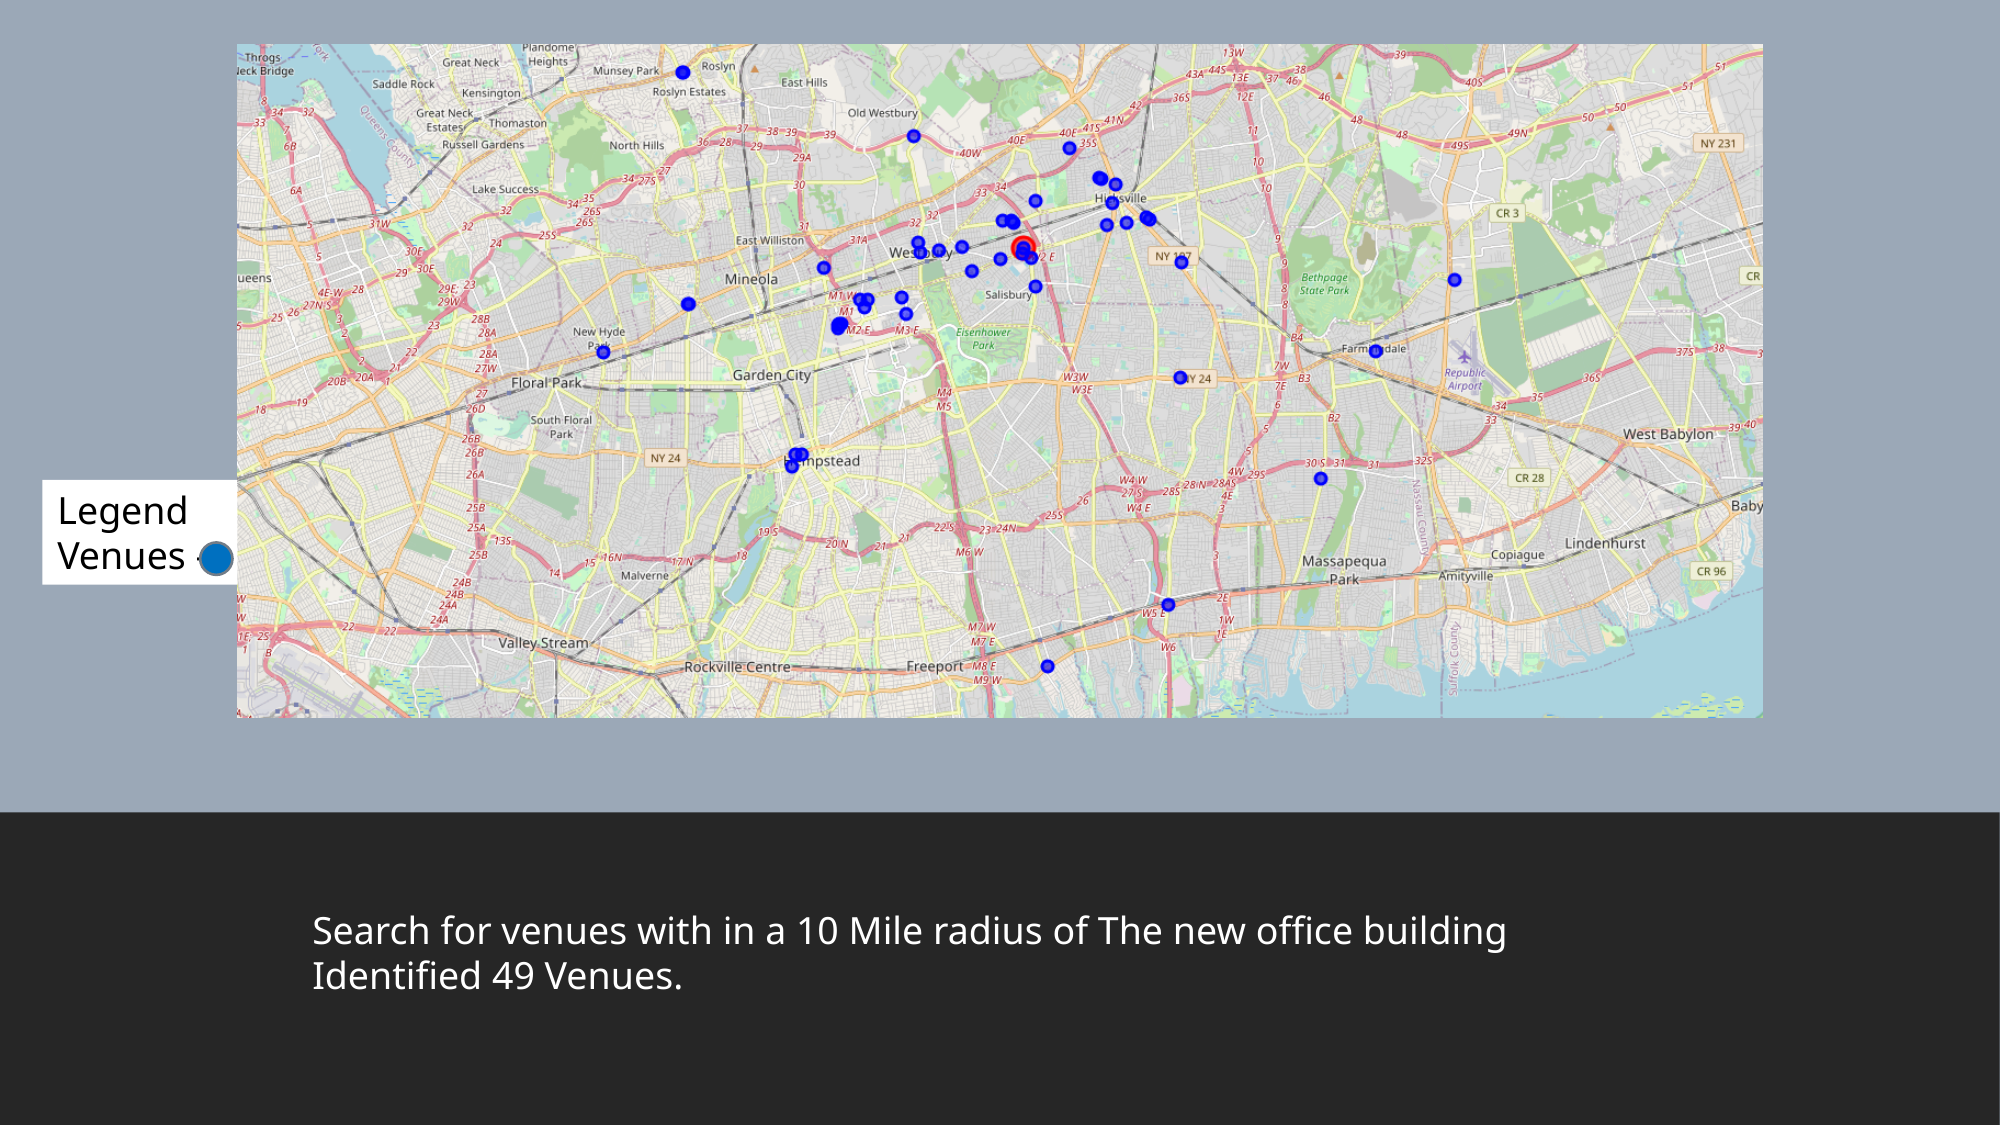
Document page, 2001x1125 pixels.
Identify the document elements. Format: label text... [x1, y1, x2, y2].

text_box [0, 811, 2000, 1125]
text_box [0, 0, 2000, 811]
picture [236, 43, 1763, 718]
text_box [198, 541, 234, 577]
text_box Search for venues with in a 10 Mile radius of The new office building Identified 49 Venues. [297, 899, 1638, 1005]
text_box Legend Venues - [42, 479, 234, 585]
